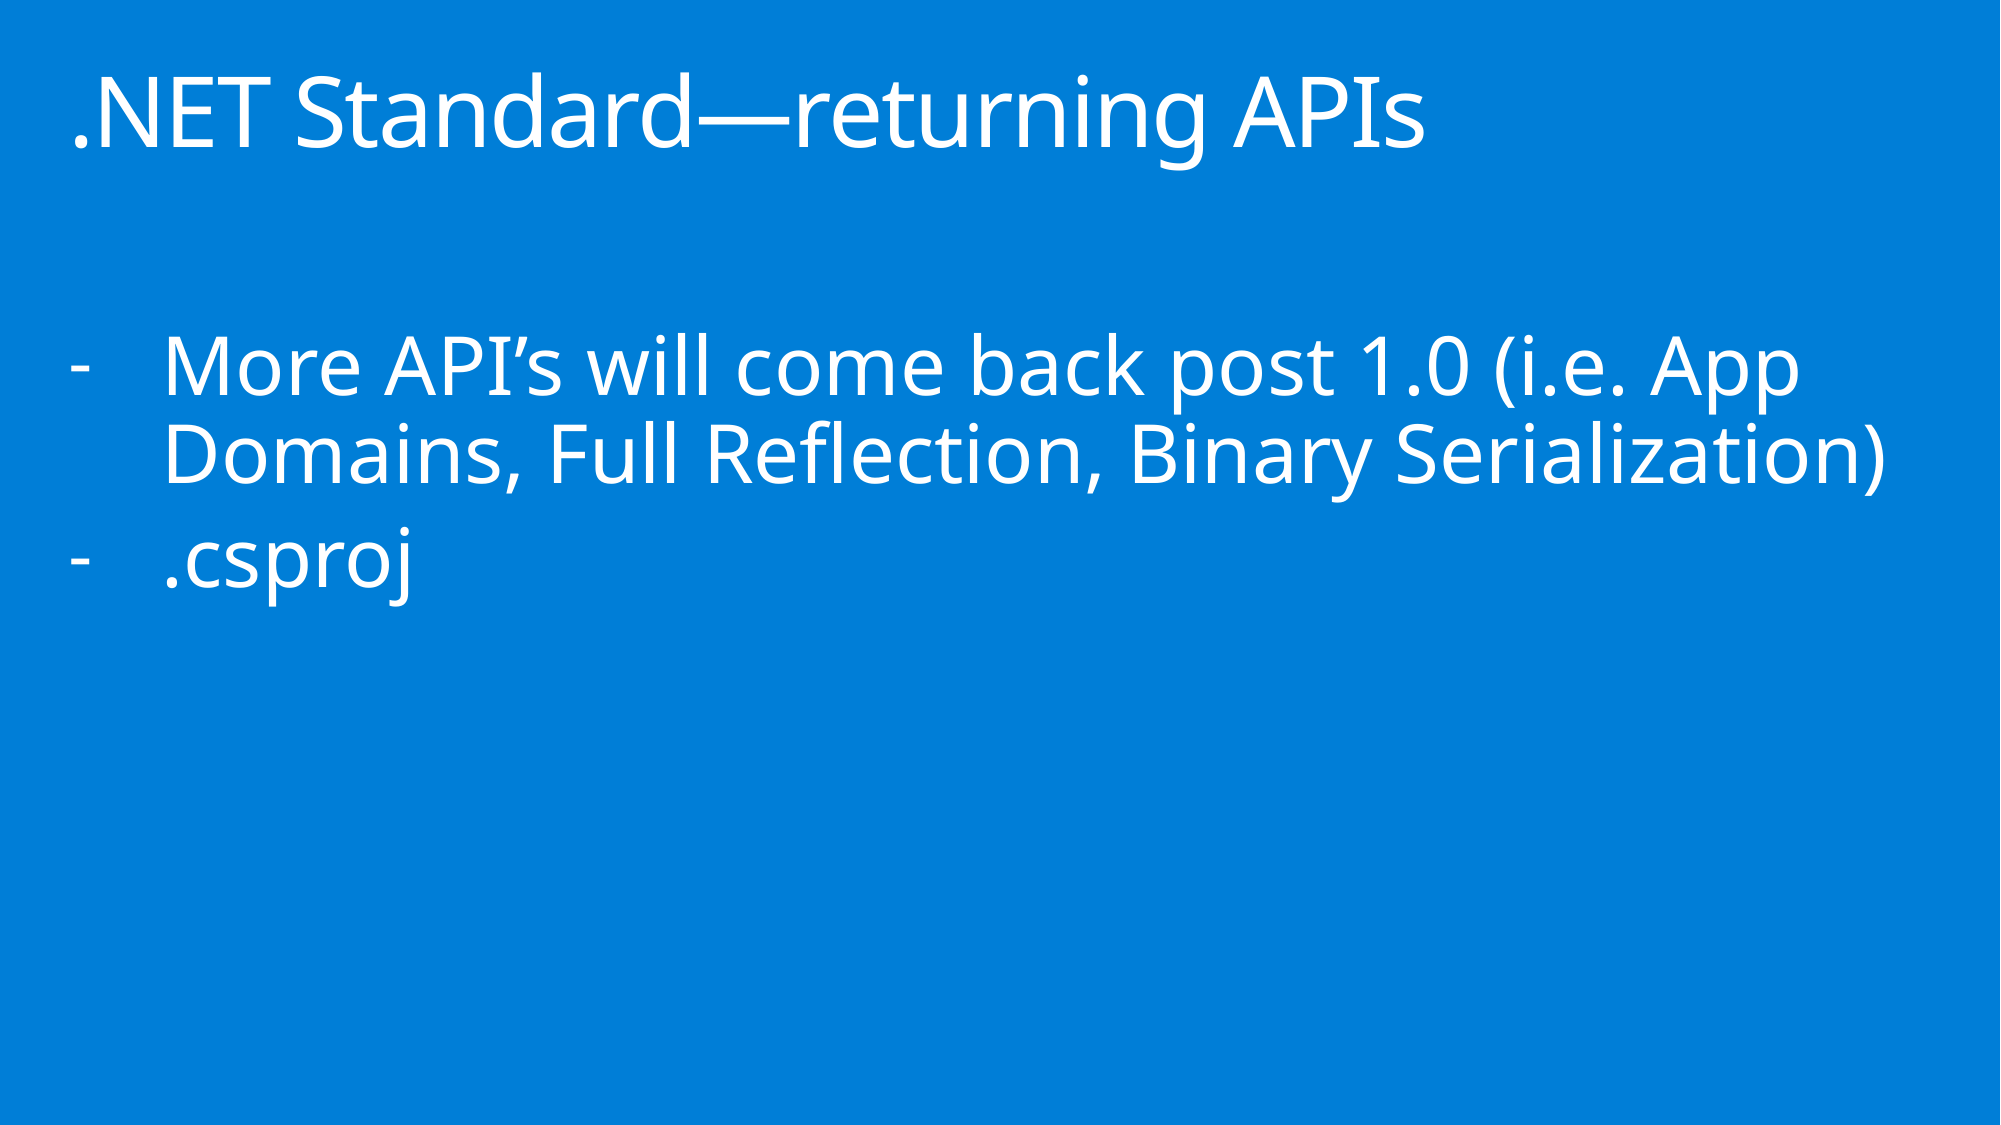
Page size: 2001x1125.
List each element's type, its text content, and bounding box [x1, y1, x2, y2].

title .NET Standard—returning APIs [44, 47, 1957, 196]
list More API’s will come back post 1.0 (i.e. App Domains, Full Reflection, Binary Serialization) .csproj [44, 195, 1956, 731]
